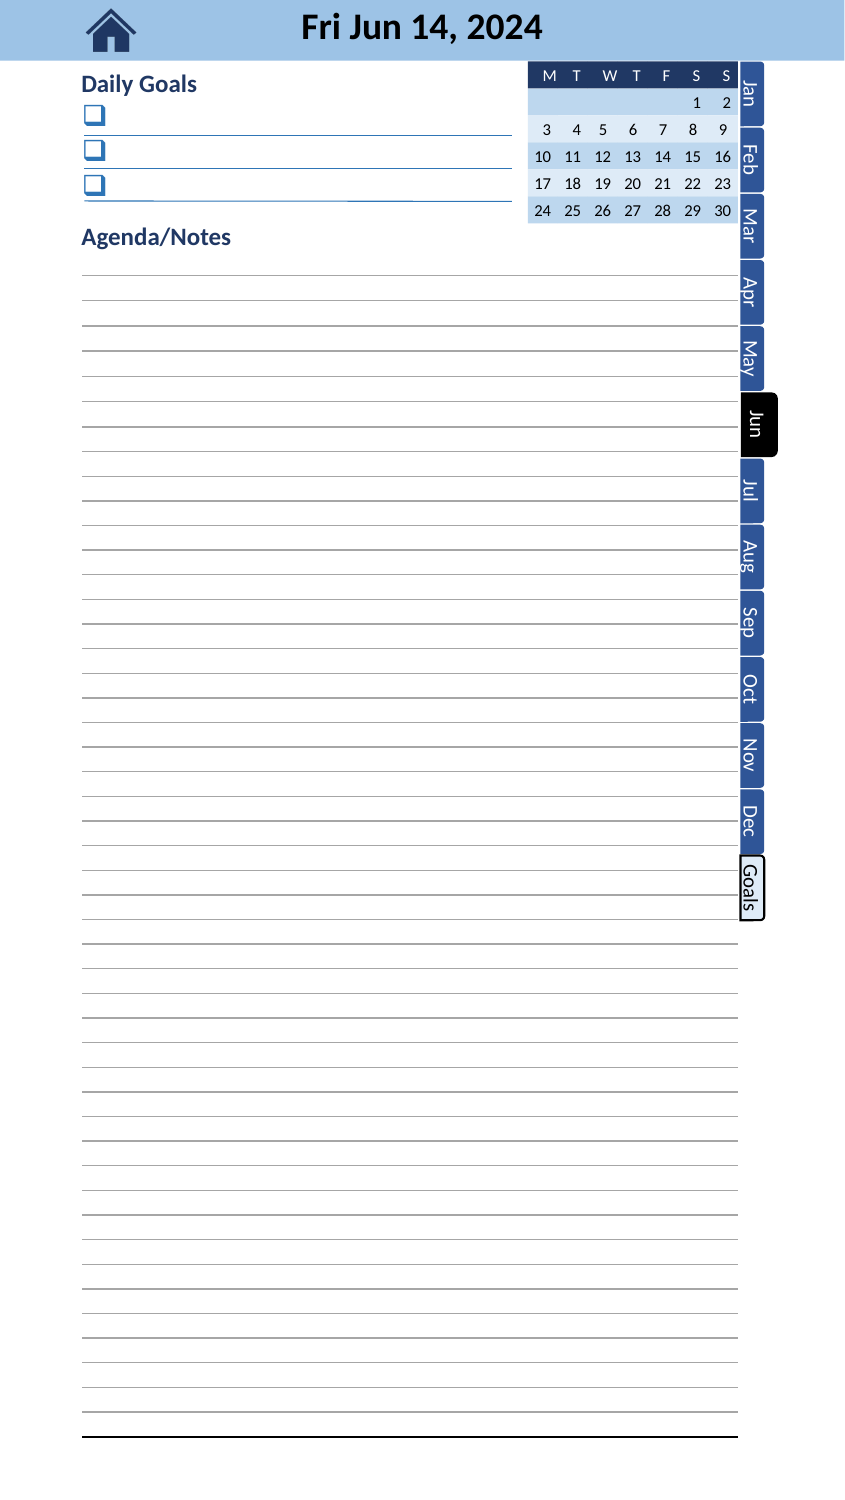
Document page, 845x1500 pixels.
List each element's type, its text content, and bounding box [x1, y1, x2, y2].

list Fri Jun 14, 2024 [190, 0, 655, 61]
picture [82, 1, 140, 59]
